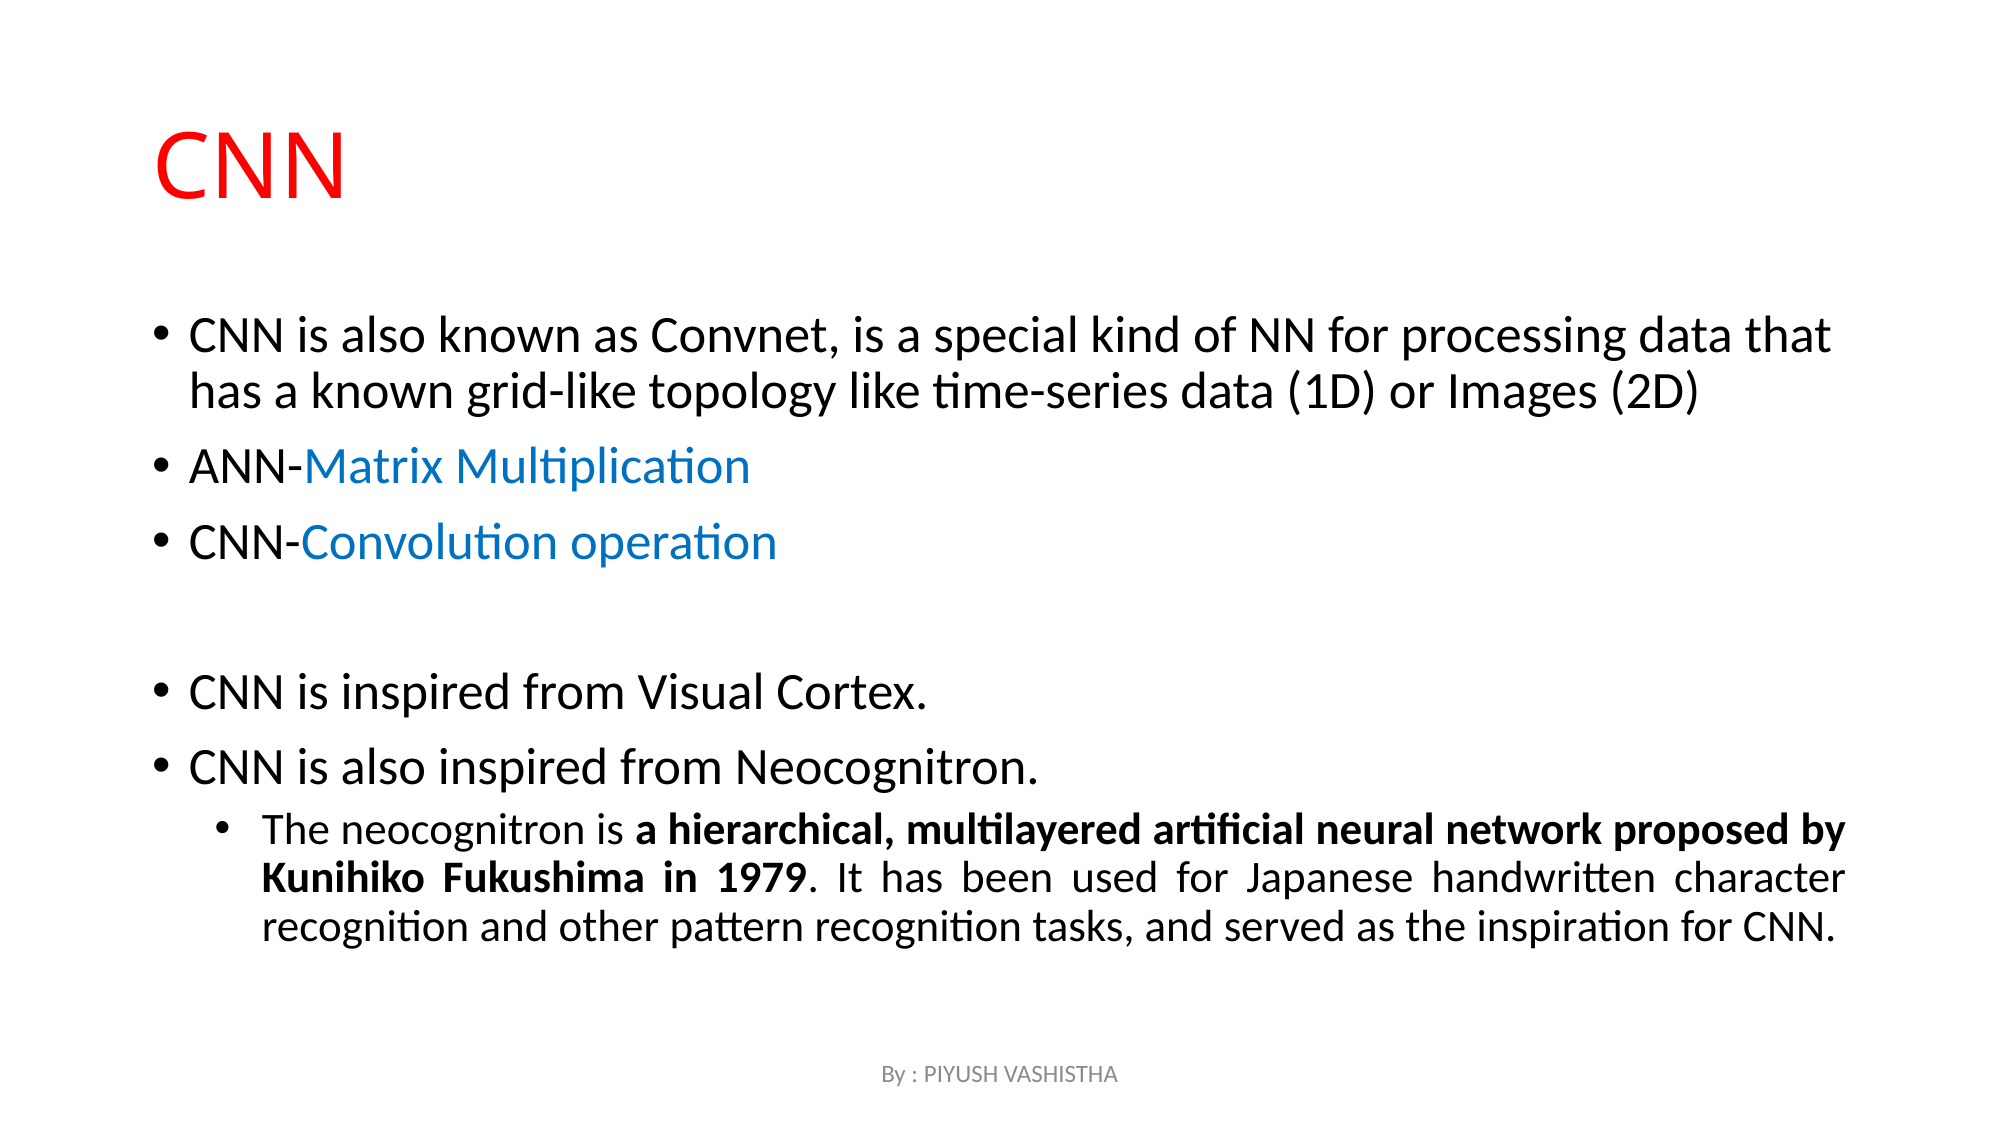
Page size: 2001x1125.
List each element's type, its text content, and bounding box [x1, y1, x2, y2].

list CNN is also known as Convnet, is a special kind of NN for processing data that has a known grid-like topology like time-series data (1D) or Images (2D) ANN-Matrix Multiplication CNN-Convolution operation CNN is inspired from Visual Cortex. CNN is also inspired from Neocognitron. The neocognitron is a hierarchical, multilayered artificial neural network proposed by Kunihiko Fukushima in 1979. It has been used for Japanese handwritten character recognition and other pattern recognition tasks, and served as the inspiration for CNN. [137, 299, 1863, 1014]
footer By : PIYUSH VASHISTHA [662, 1042, 1338, 1103]
title CNN [137, 59, 1863, 278]
